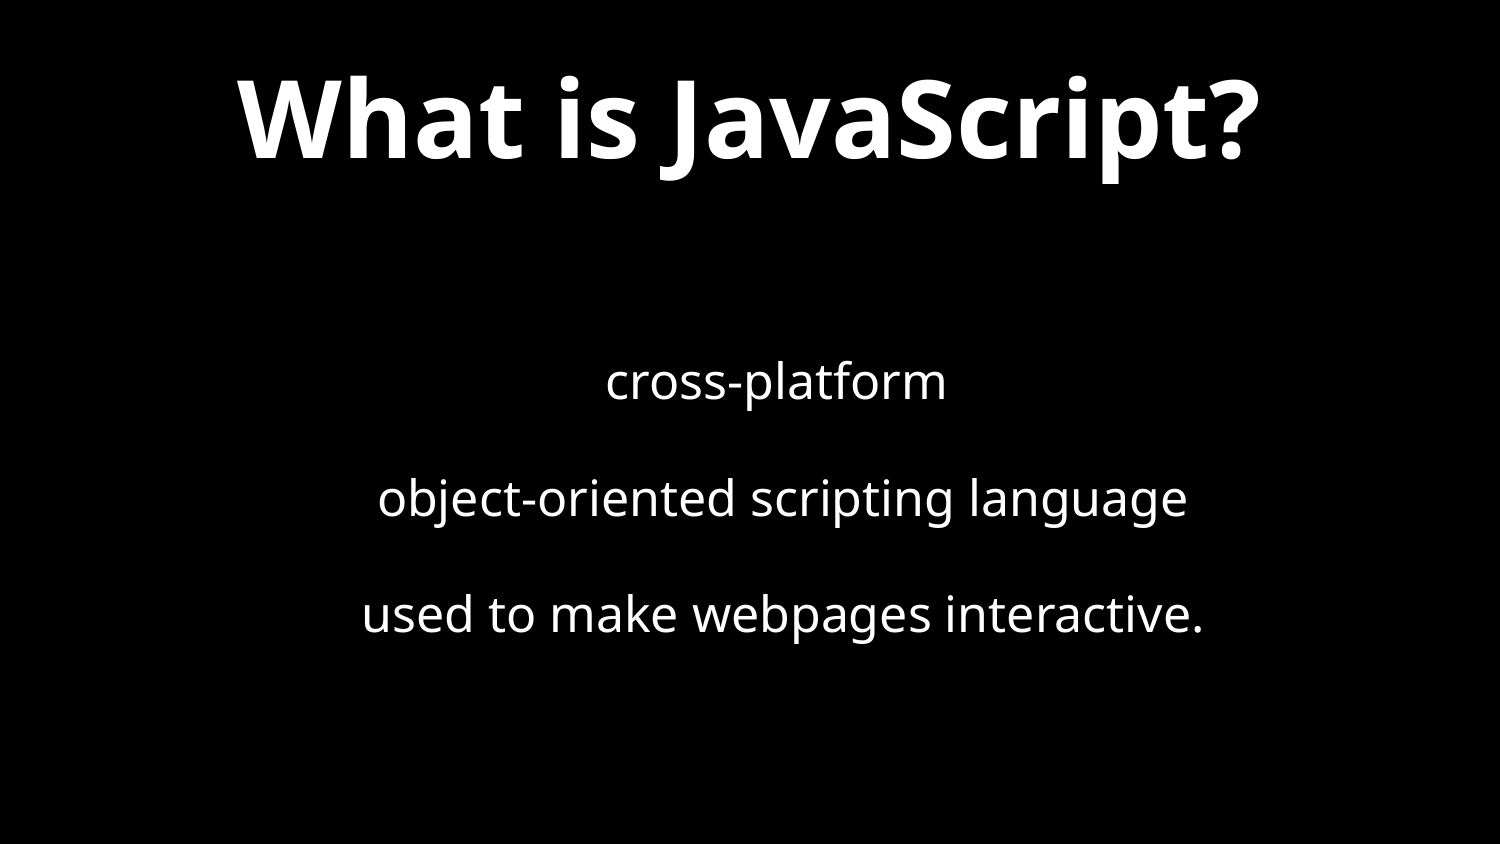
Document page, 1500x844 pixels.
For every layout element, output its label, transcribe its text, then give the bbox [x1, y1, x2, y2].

list cross-platform object-oriented scripting language used to make webpages interactive. [109, 224, 1391, 768]
title What is JavaScript? [109, 21, 1391, 209]
